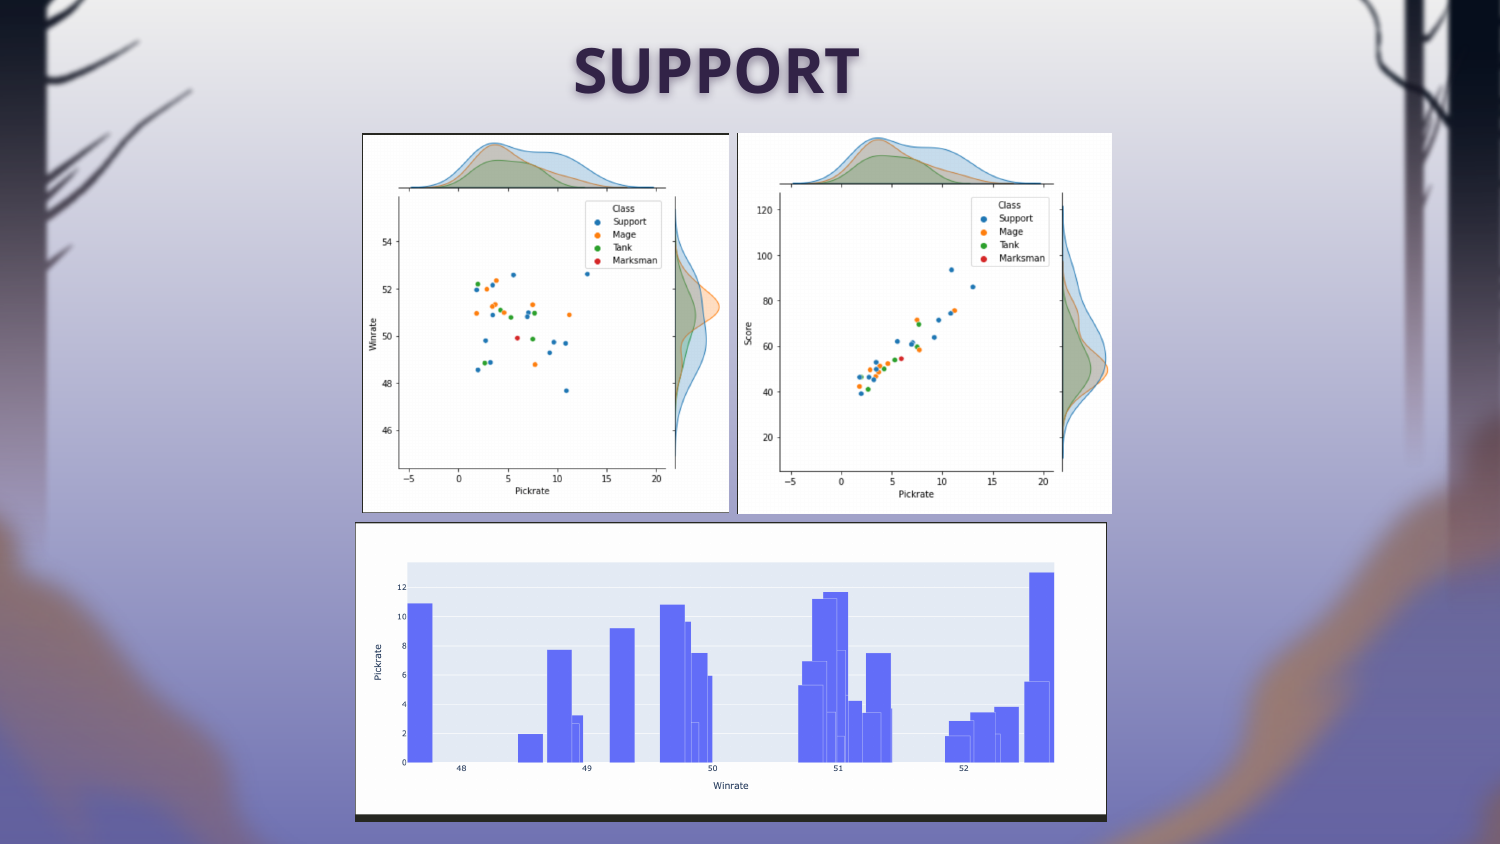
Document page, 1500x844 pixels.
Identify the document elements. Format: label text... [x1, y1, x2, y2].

title SUPPORT [83, 30, 1351, 125]
picture [0, 0, 1500, 844]
